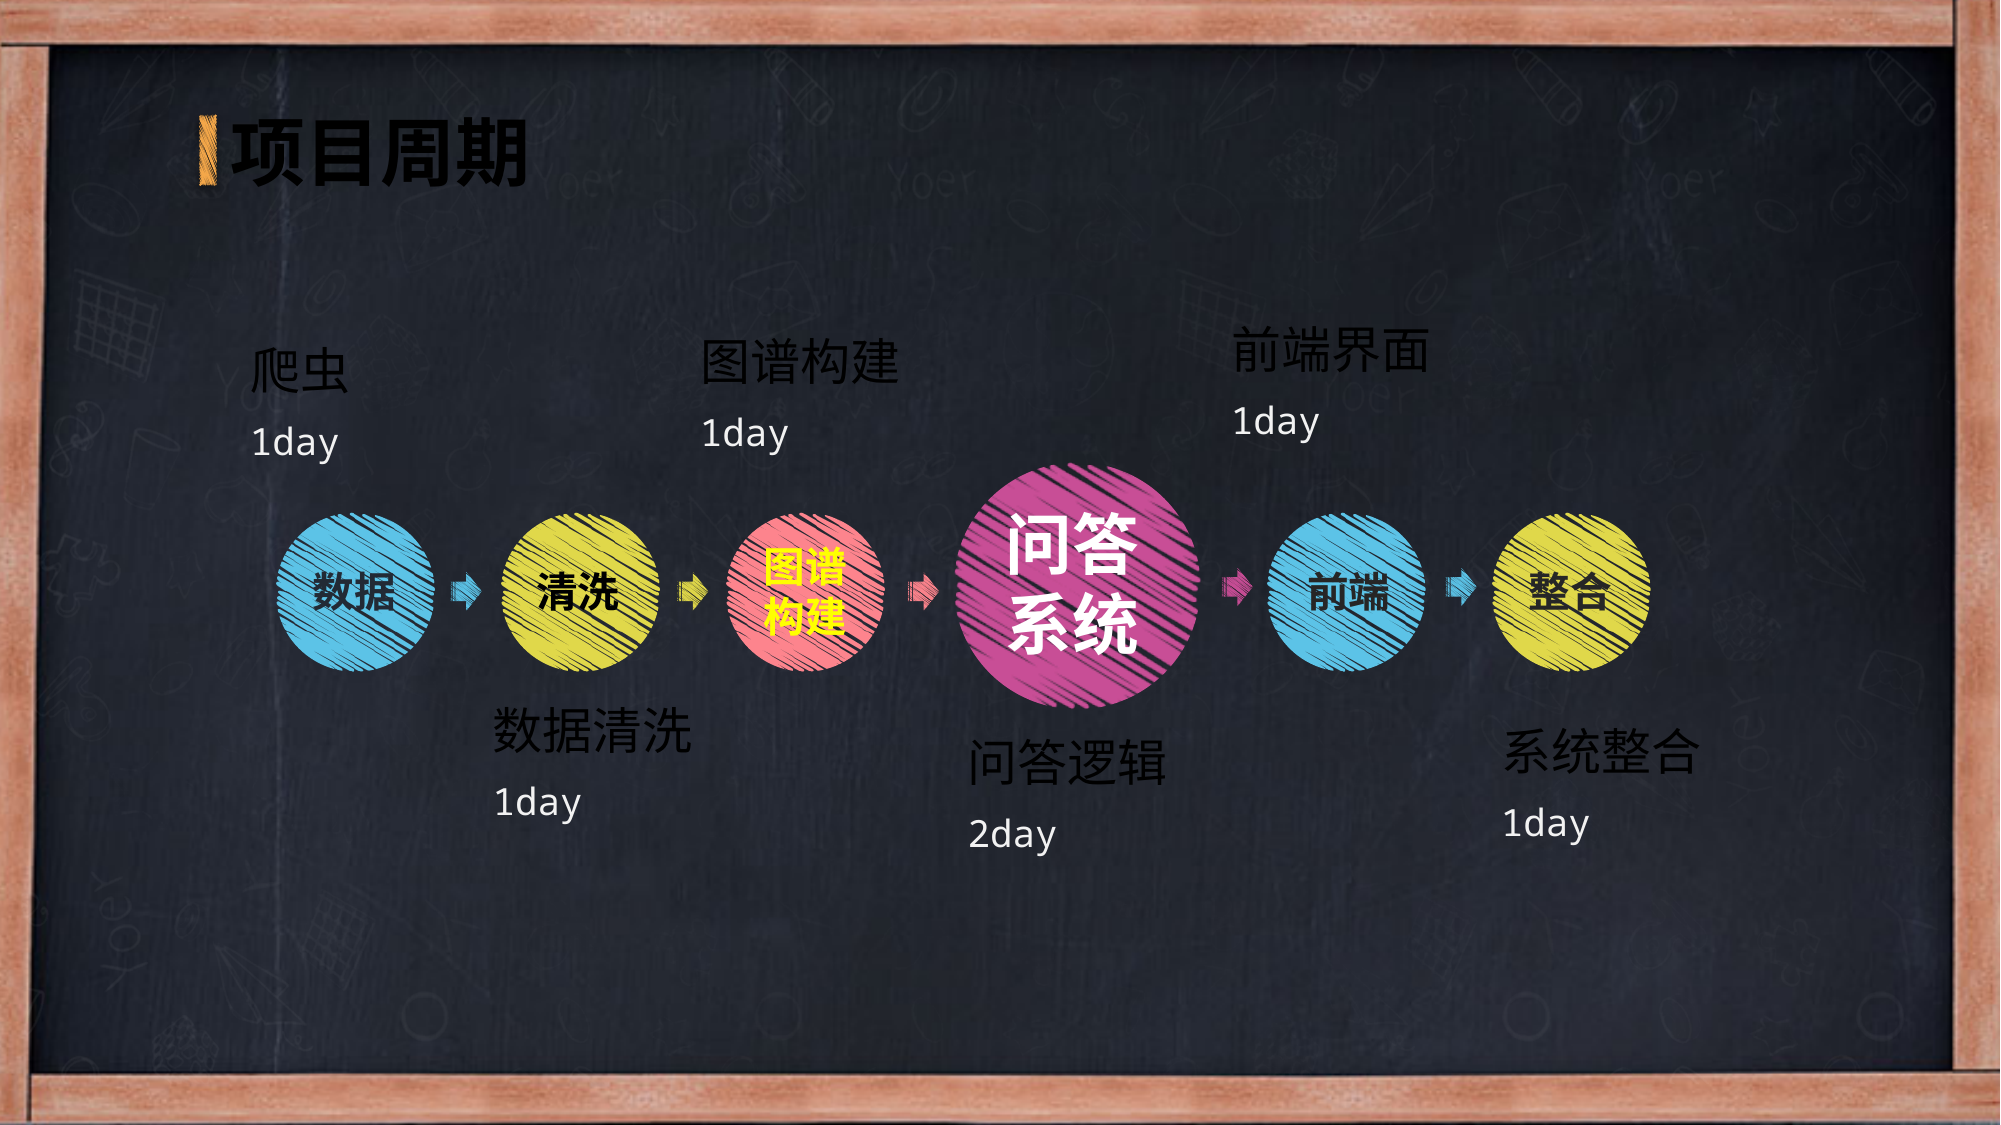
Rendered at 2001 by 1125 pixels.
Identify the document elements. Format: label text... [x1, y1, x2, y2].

text_box [992, 461, 1163, 495]
text_box 前端界面 [1216, 308, 1450, 386]
text_box [952, 496, 1168, 711]
text_box 图谱构建 [685, 320, 919, 398]
text_box 1day [235, 407, 506, 471]
text_box 爬虫 [235, 329, 469, 407]
text_box [750, 511, 861, 533]
text_box 1day [477, 767, 748, 831]
text_box [1445, 564, 1479, 610]
text_box [1265, 511, 1427, 673]
text_box 2day [953, 800, 1223, 863]
text_box 图谱构建 [749, 533, 870, 648]
text_box 问答逻辑 [953, 721, 1187, 800]
text_box [499, 511, 662, 673]
text_box 清洗 [521, 558, 642, 624]
text_box 整合 [1513, 558, 1634, 624]
text_box [676, 568, 710, 614]
text_box [274, 511, 437, 673]
text_box 1day [685, 398, 956, 462]
text_box 数据 [297, 558, 418, 624]
text_box 数据清洗 [477, 689, 711, 767]
text_box [907, 568, 941, 614]
text_box 1day [1486, 788, 1757, 852]
text_box [724, 534, 864, 673]
text_box [1490, 511, 1652, 673]
text_box 前端 [1292, 558, 1413, 624]
text_box 1day [1216, 386, 1487, 450]
text_box [870, 543, 887, 641]
text_box 项目周期 [215, 97, 546, 203]
picture [0, 0, 2000, 1125]
text_box [198, 113, 218, 186]
text_box [450, 568, 484, 614]
text_box 系统整合 [1486, 710, 1720, 788]
text_box [1169, 501, 1202, 670]
text_box [1221, 564, 1255, 610]
text_box 问答系统 [991, 495, 1169, 671]
